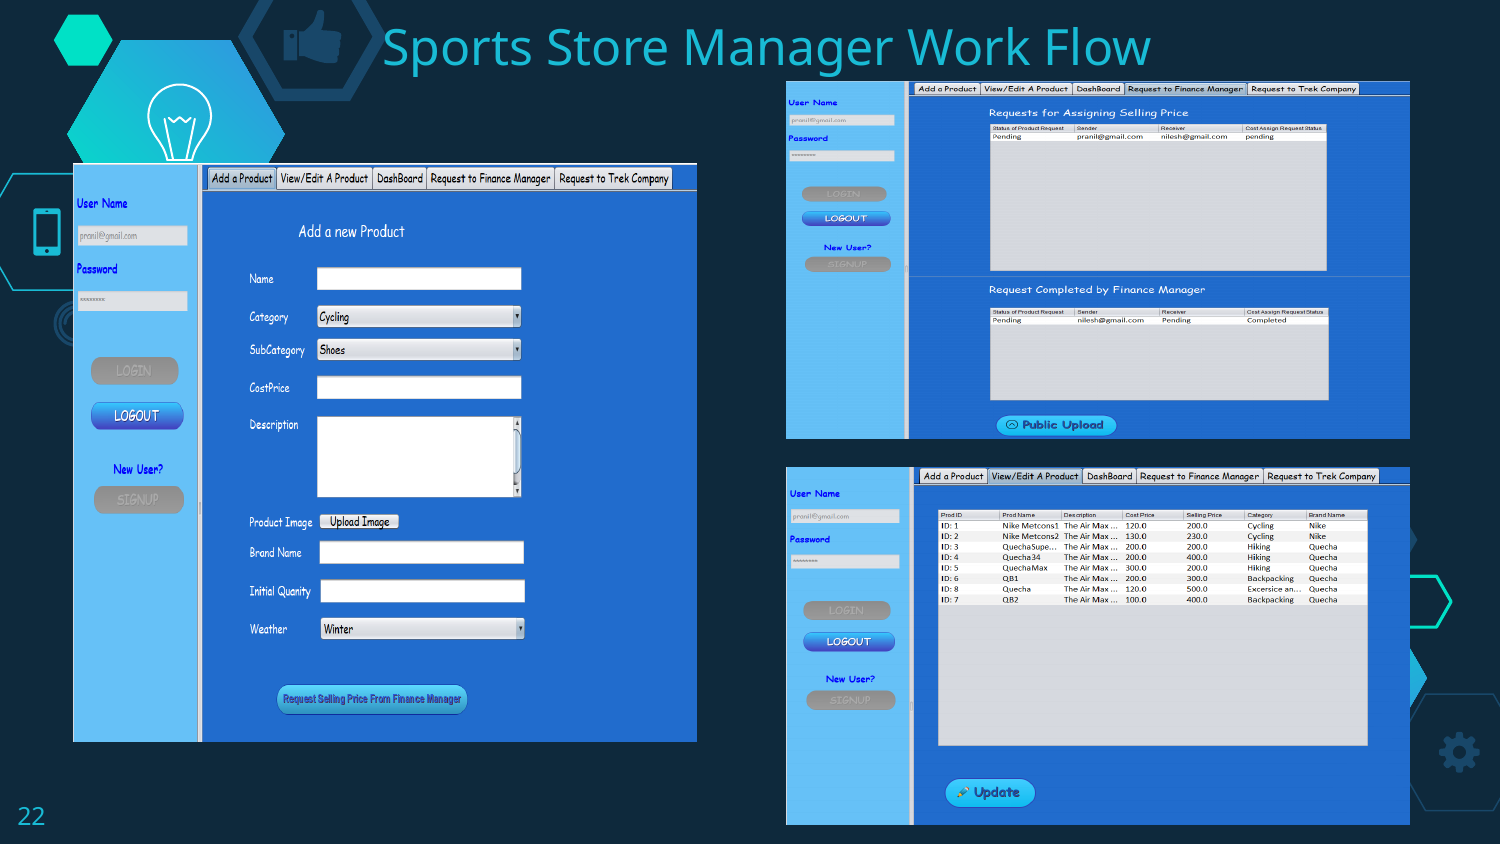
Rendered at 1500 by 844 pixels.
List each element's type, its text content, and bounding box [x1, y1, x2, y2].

picture [73, 162, 697, 743]
picture [786, 80, 1410, 439]
picture [786, 467, 1410, 825]
title Sports Store Manager Work Flow [367, 0, 1271, 91]
slide_number 22 [2, 785, 93, 844]
